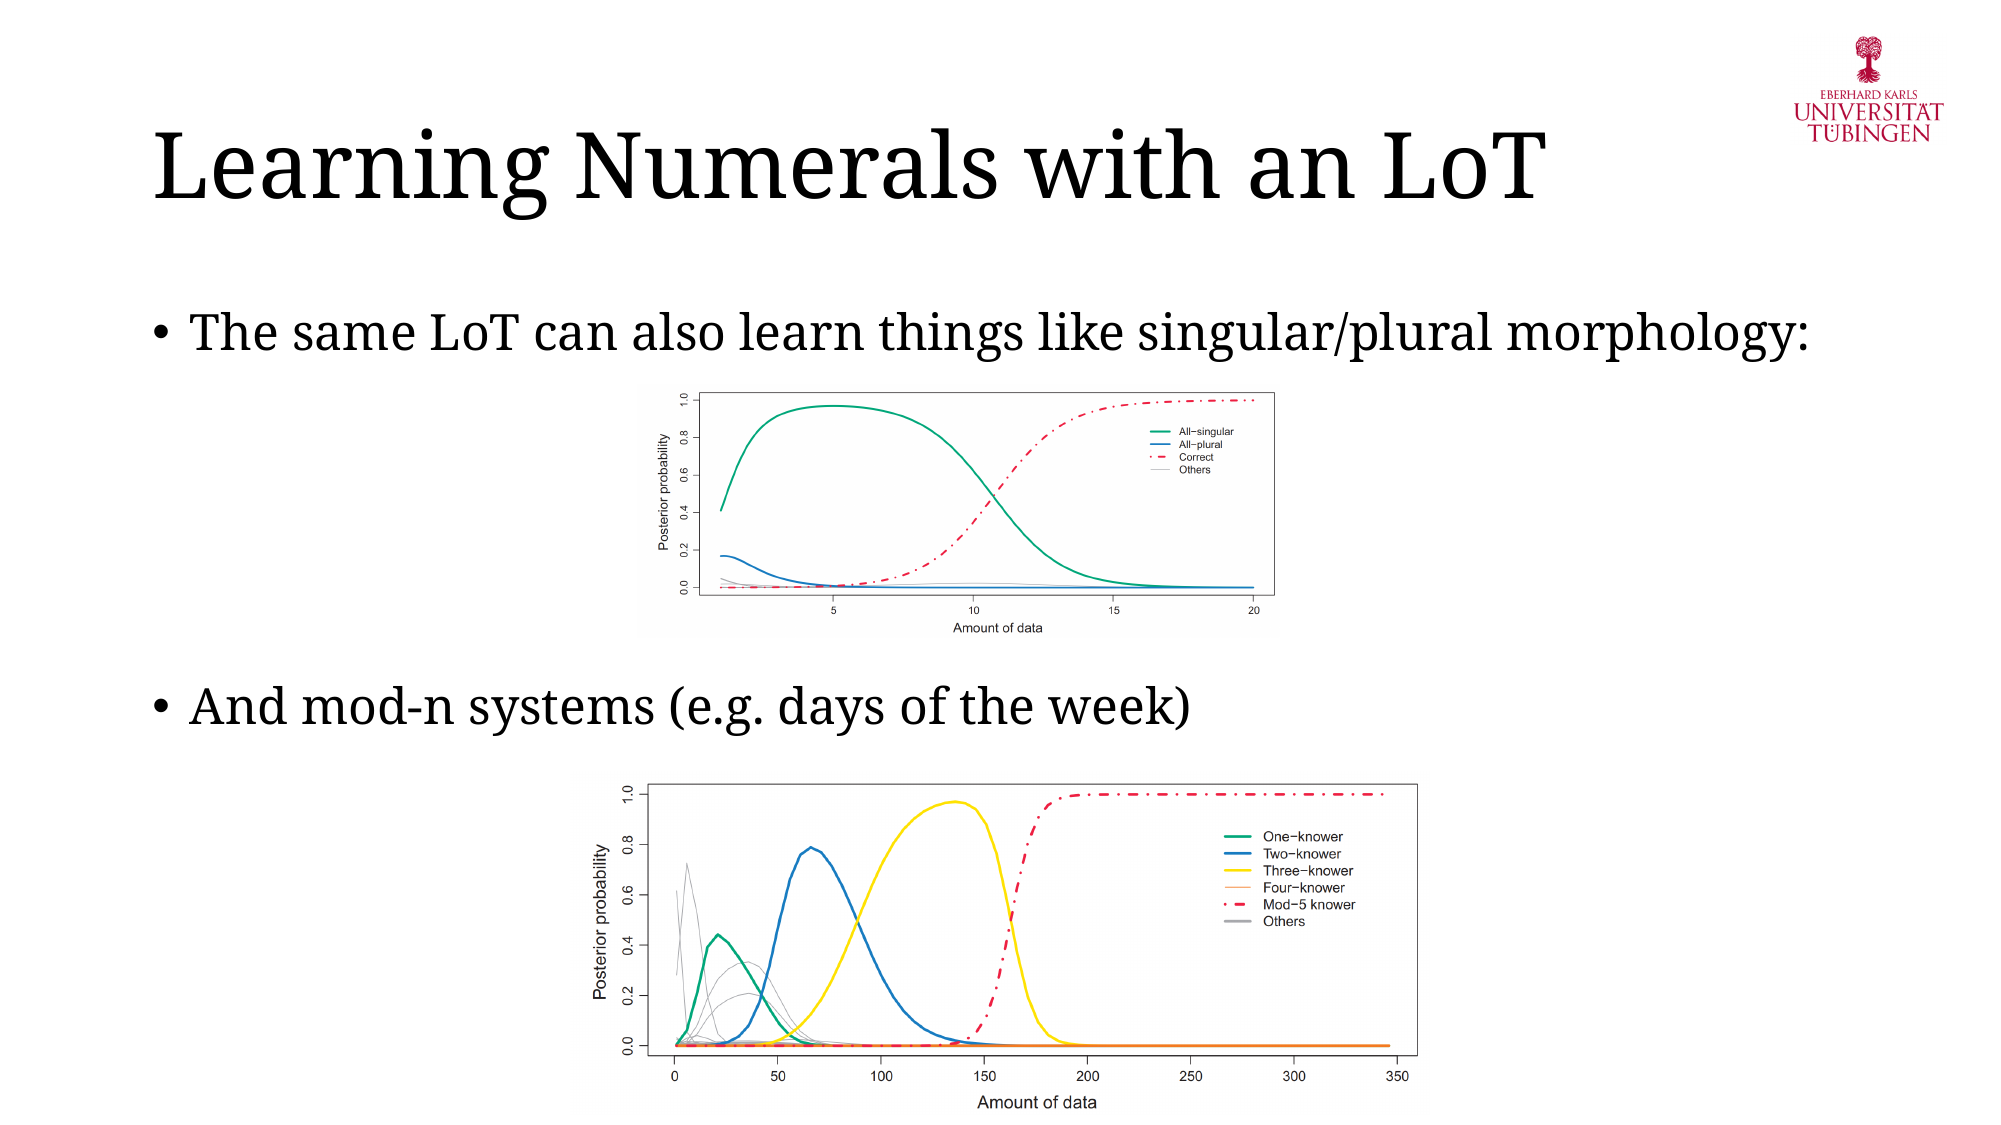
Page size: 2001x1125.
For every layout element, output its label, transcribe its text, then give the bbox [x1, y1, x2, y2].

list The same LoT can also learn things like singular/plural morphology: And mod-n systems (e.g. days of the week) [137, 299, 1863, 1014]
picture [637, 384, 1280, 639]
picture [570, 771, 1430, 1115]
picture [1790, 33, 1947, 145]
title Learning Numerals with an LoT [137, 59, 1863, 278]
